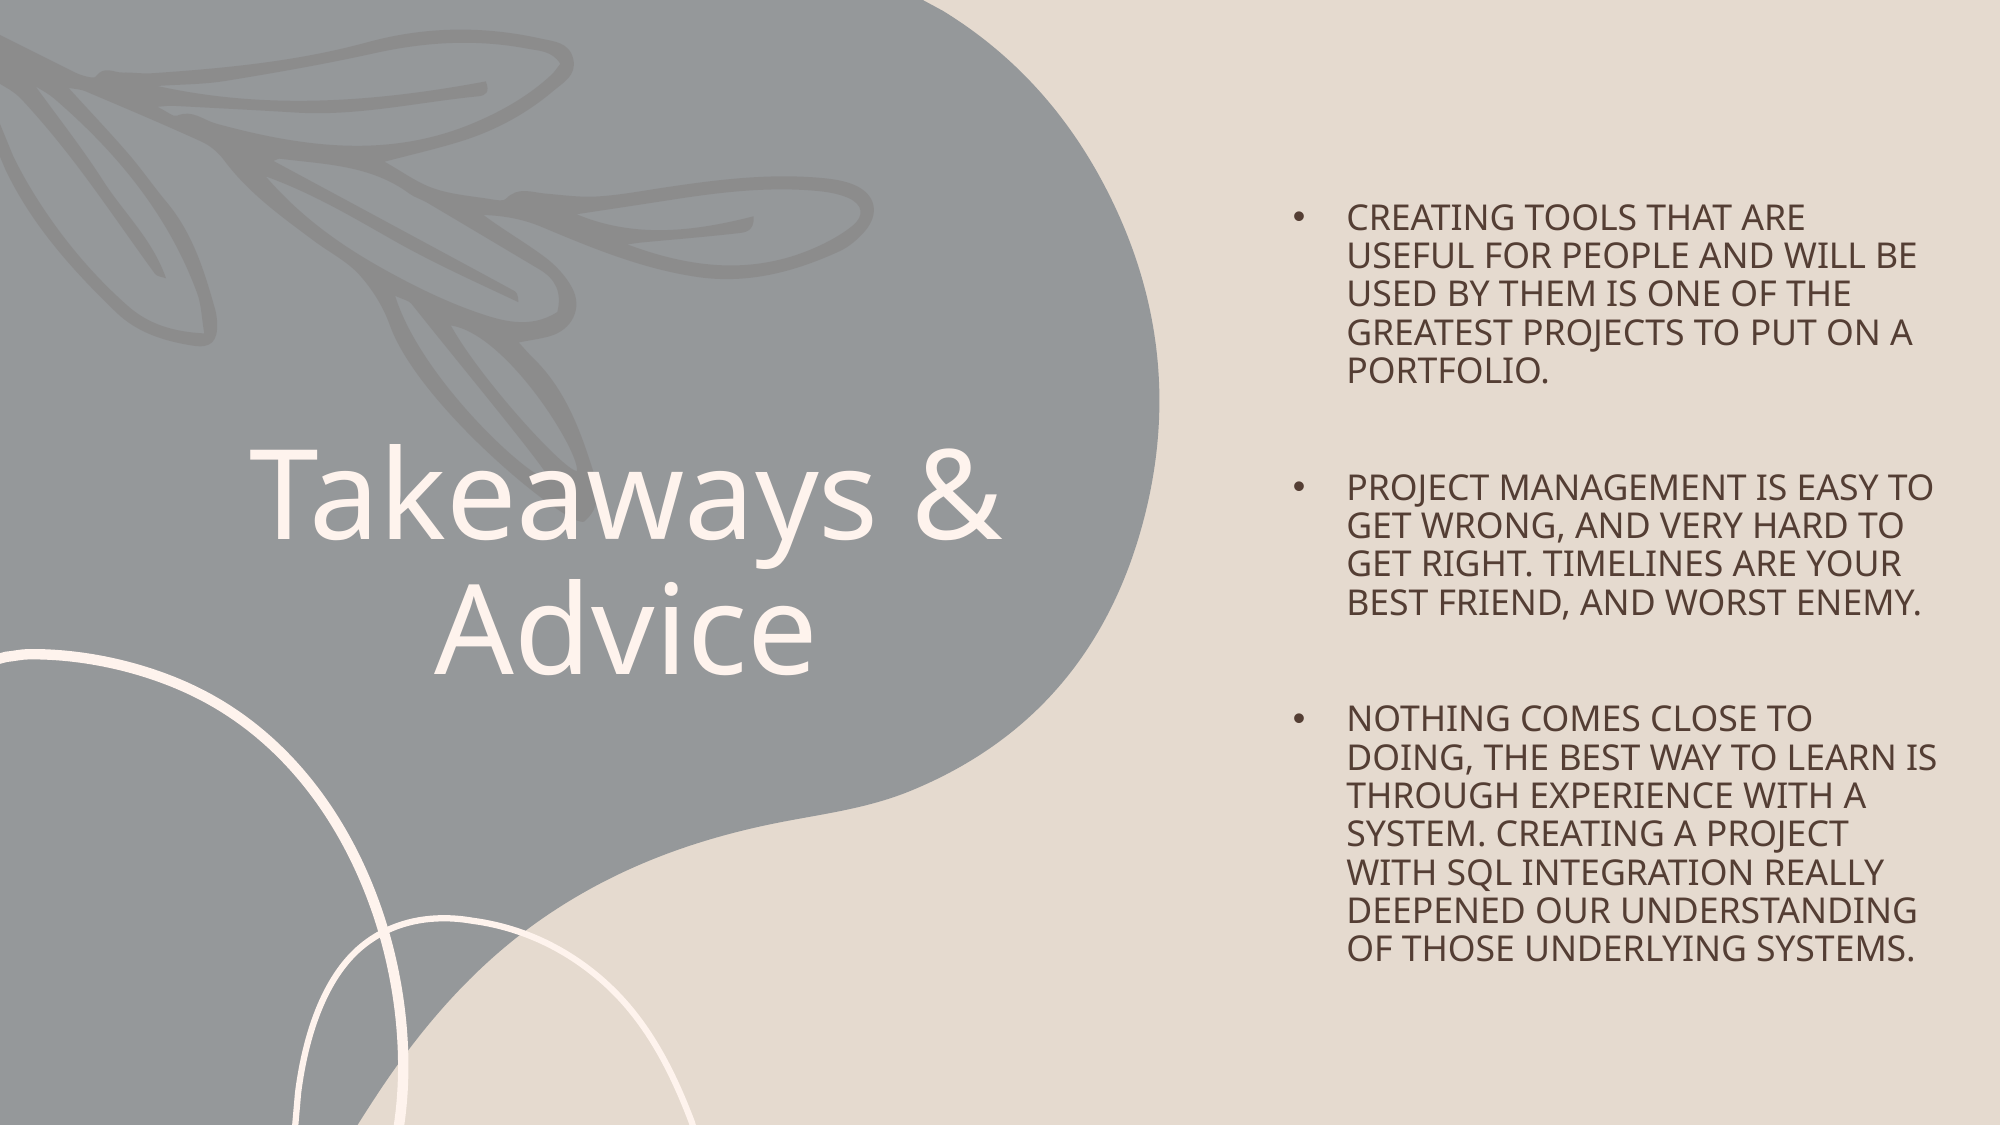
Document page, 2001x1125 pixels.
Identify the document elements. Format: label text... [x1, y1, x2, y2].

list Creating tools that are useful for people and will be used by them is one of the greatest projects to put on a portfolio. Project management is easy to get wrong, and very hard to get right. timelines are your best friend, and worst enemy. nothing comes close to doing, the best way to learn is through experience with a system. creating a project with SQL integration really deepened our understanding of those underlying systems. [1278, 191, 1956, 1017]
title Takeaways & Advice [115, 457, 1138, 675]
